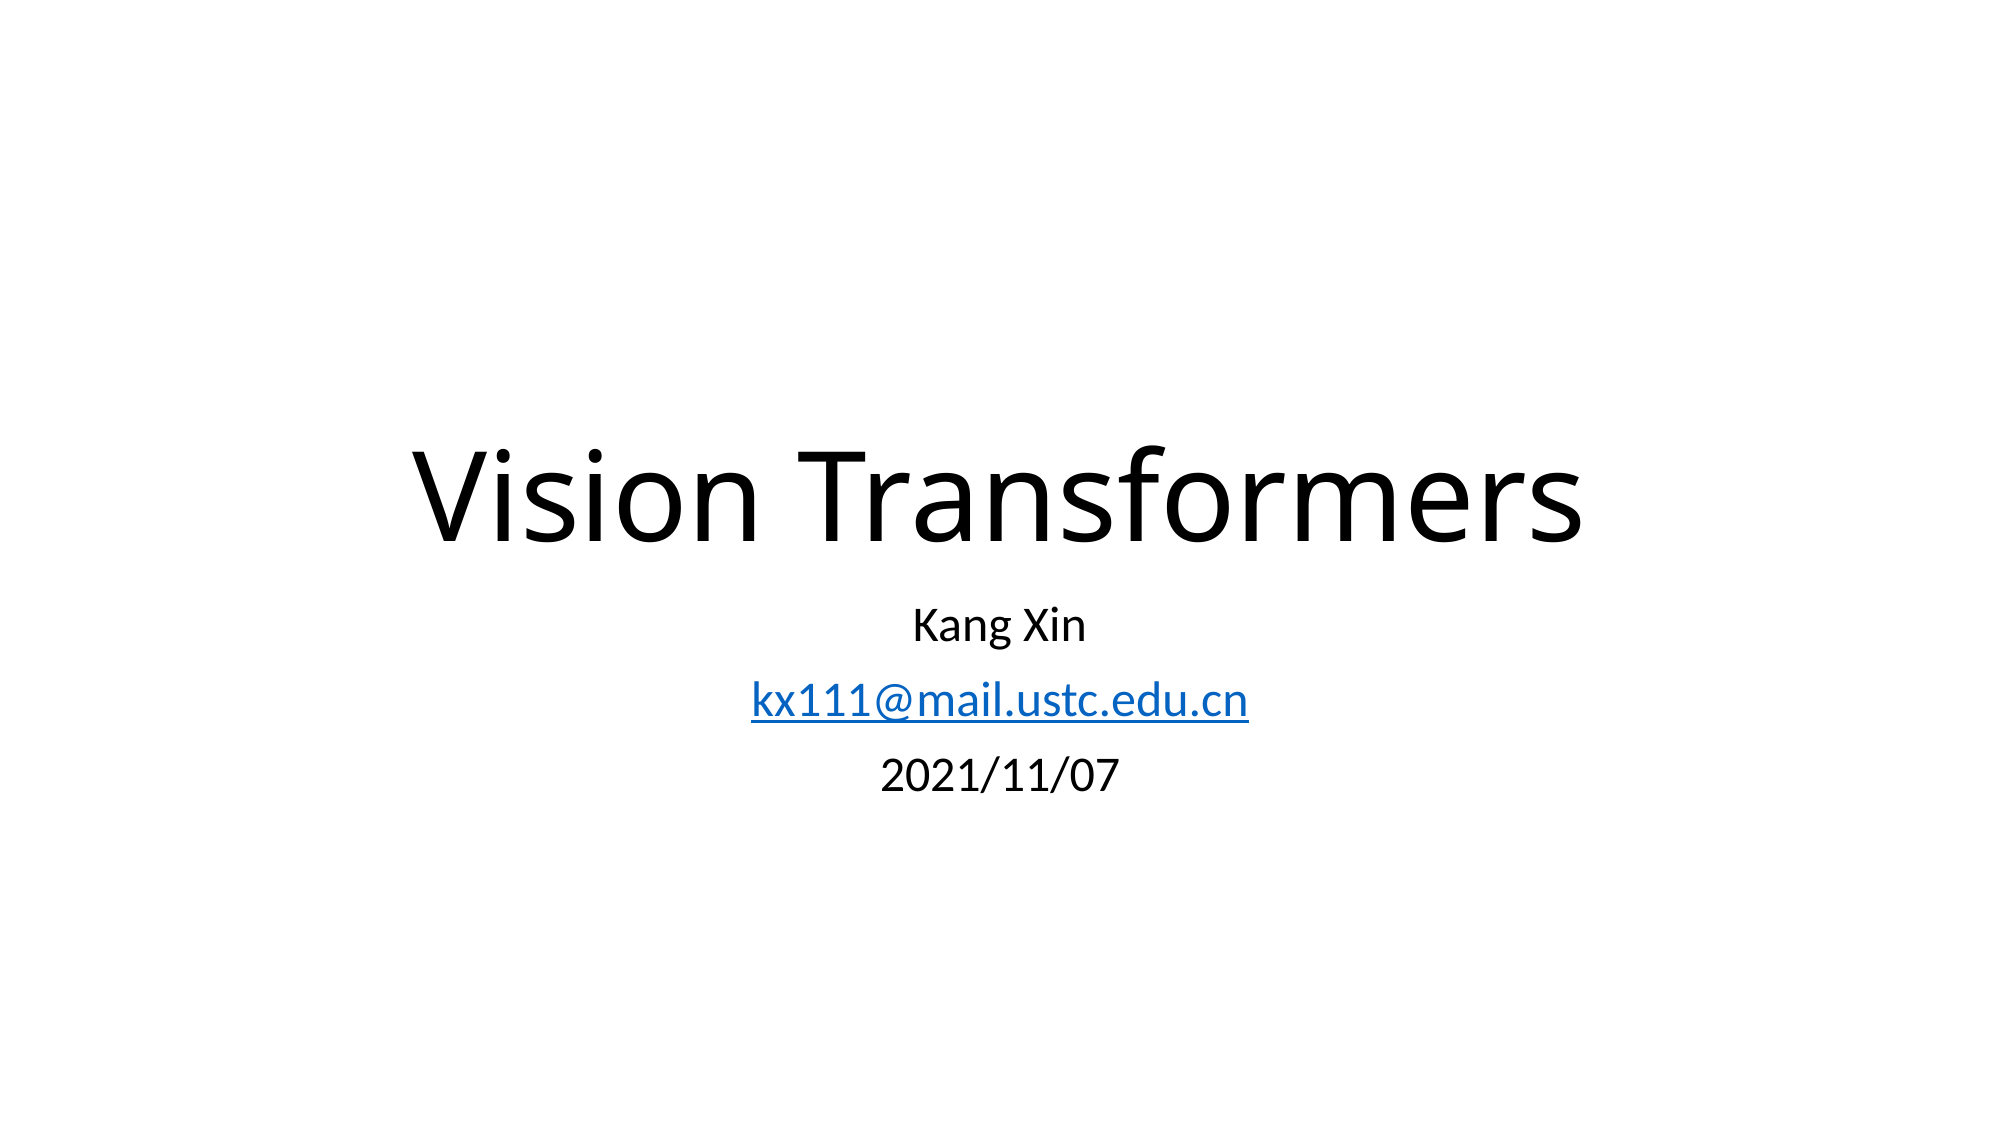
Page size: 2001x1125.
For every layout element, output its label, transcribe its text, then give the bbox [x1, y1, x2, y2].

title Vision Transformers [249, 184, 1750, 576]
subtitle Kang Xin kx111@mail.ustc.edu.cn 2021/11/07 [249, 590, 1750, 863]
